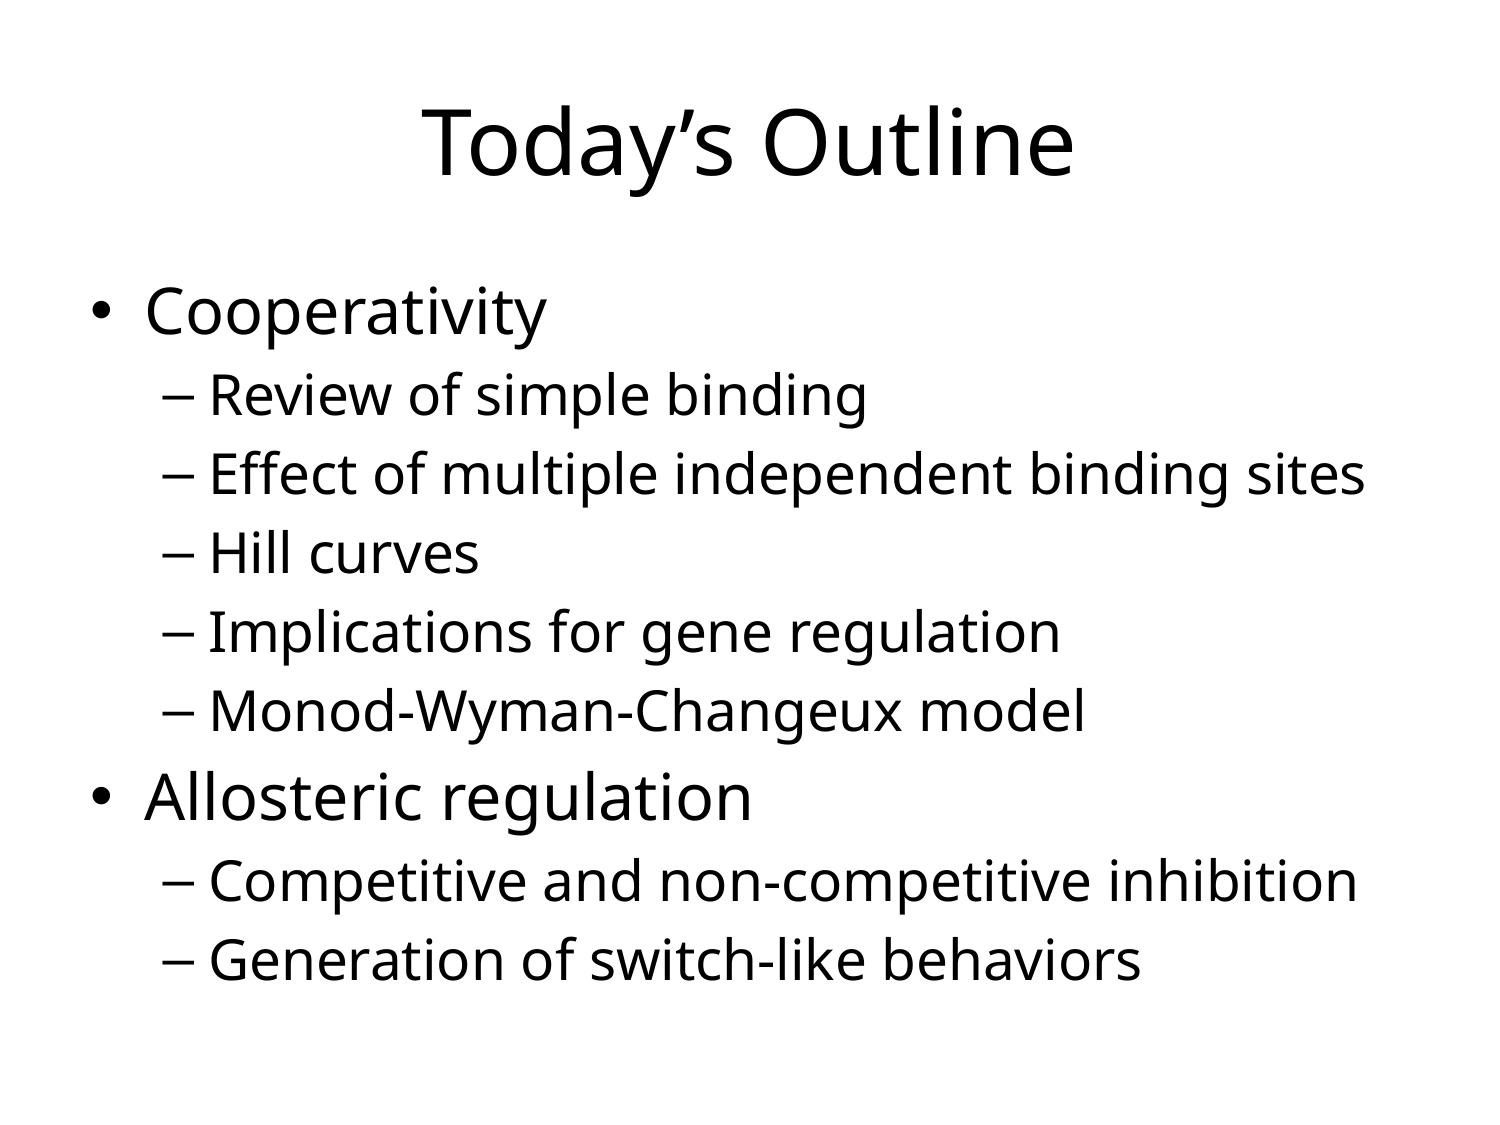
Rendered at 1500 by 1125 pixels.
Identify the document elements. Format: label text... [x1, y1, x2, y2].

title Today’s Outline [75, 45, 1425, 233]
list Cooperativity Review of simple binding Effect of multiple independent binding sites Hill curves Implications for gene regulation Monod-Wyman-Changeux model Allosteric regulation Competitive and non-competitive inhibition Generation of switch-like behaviors [75, 262, 1425, 1005]
